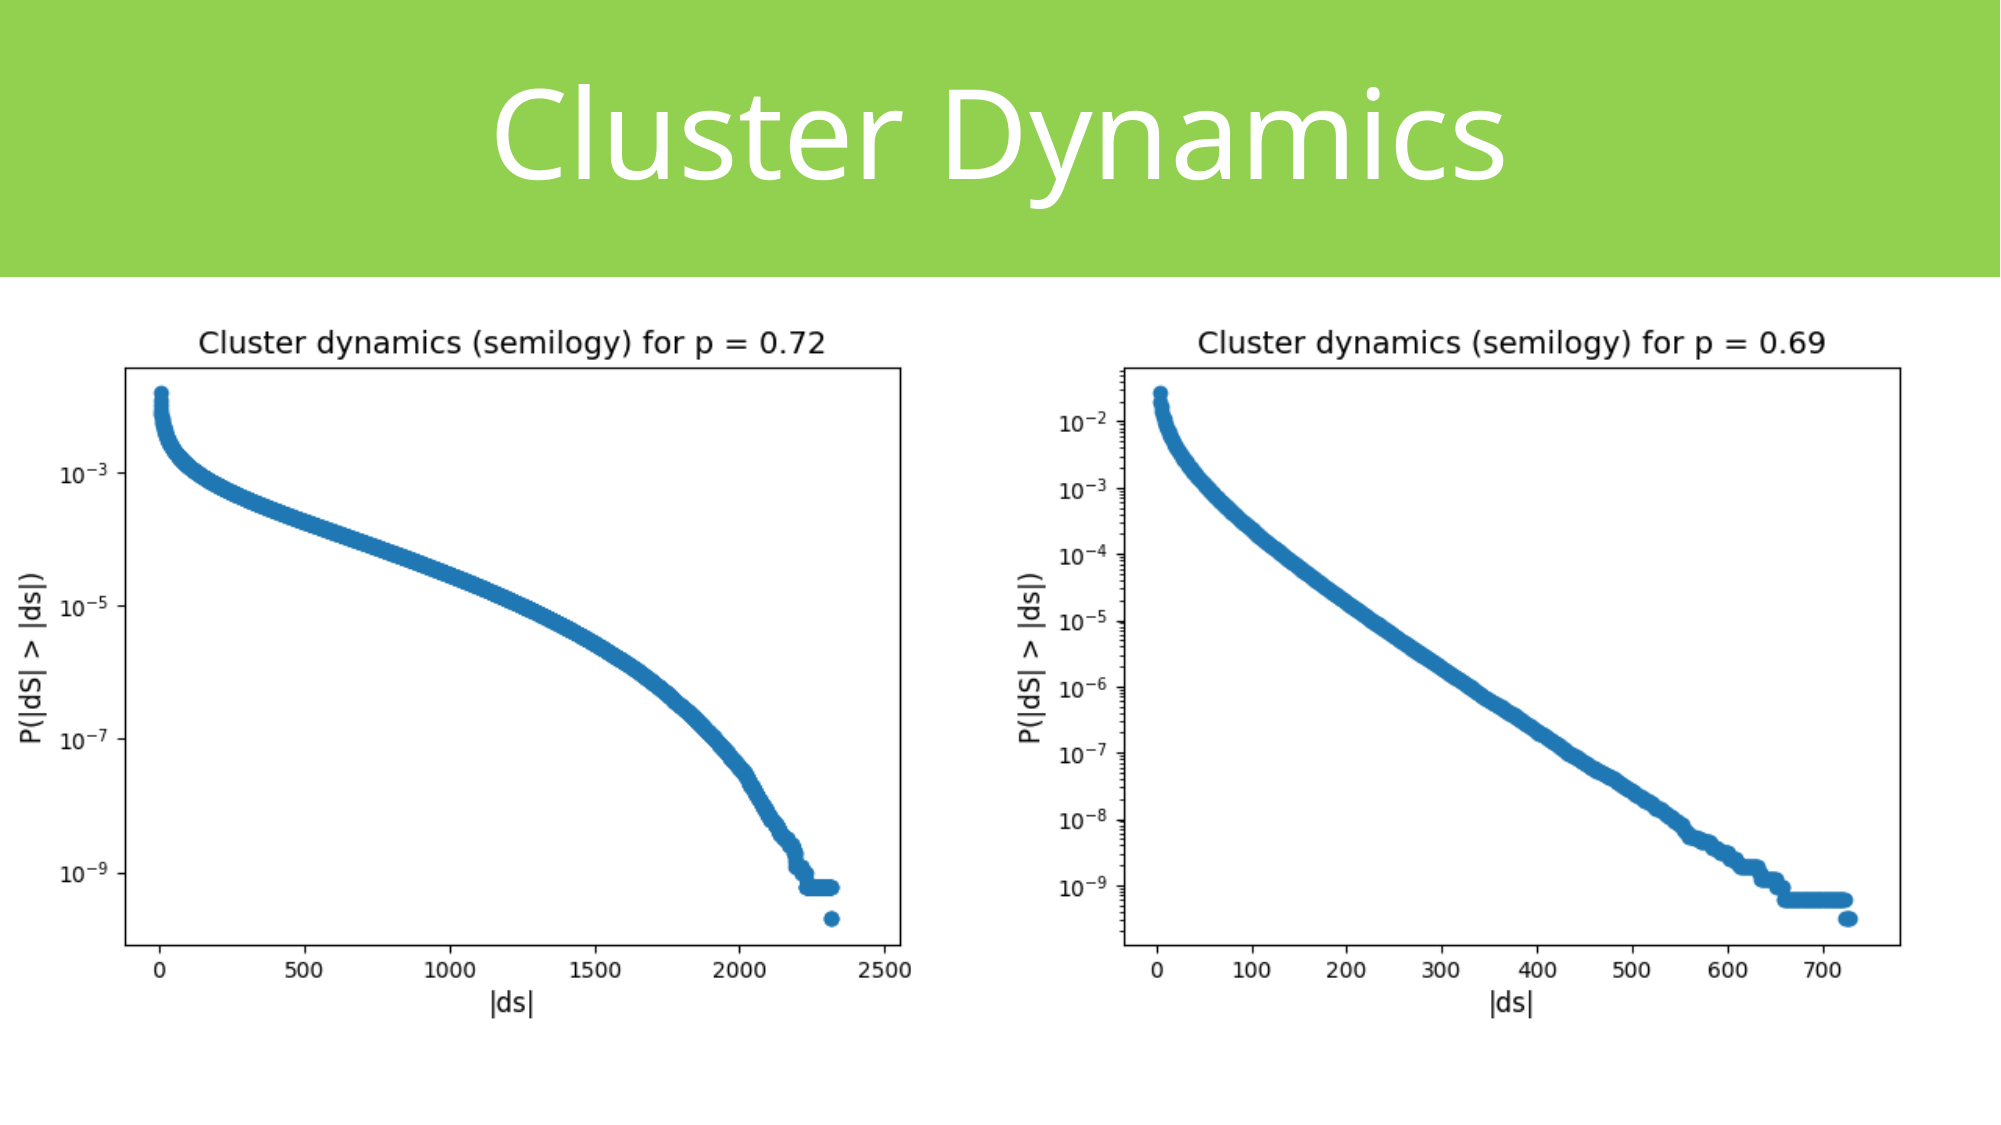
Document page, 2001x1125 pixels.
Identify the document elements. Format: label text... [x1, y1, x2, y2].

title Cluster Dynamics [0, 0, 2000, 277]
picture [0, 277, 2000, 1028]
